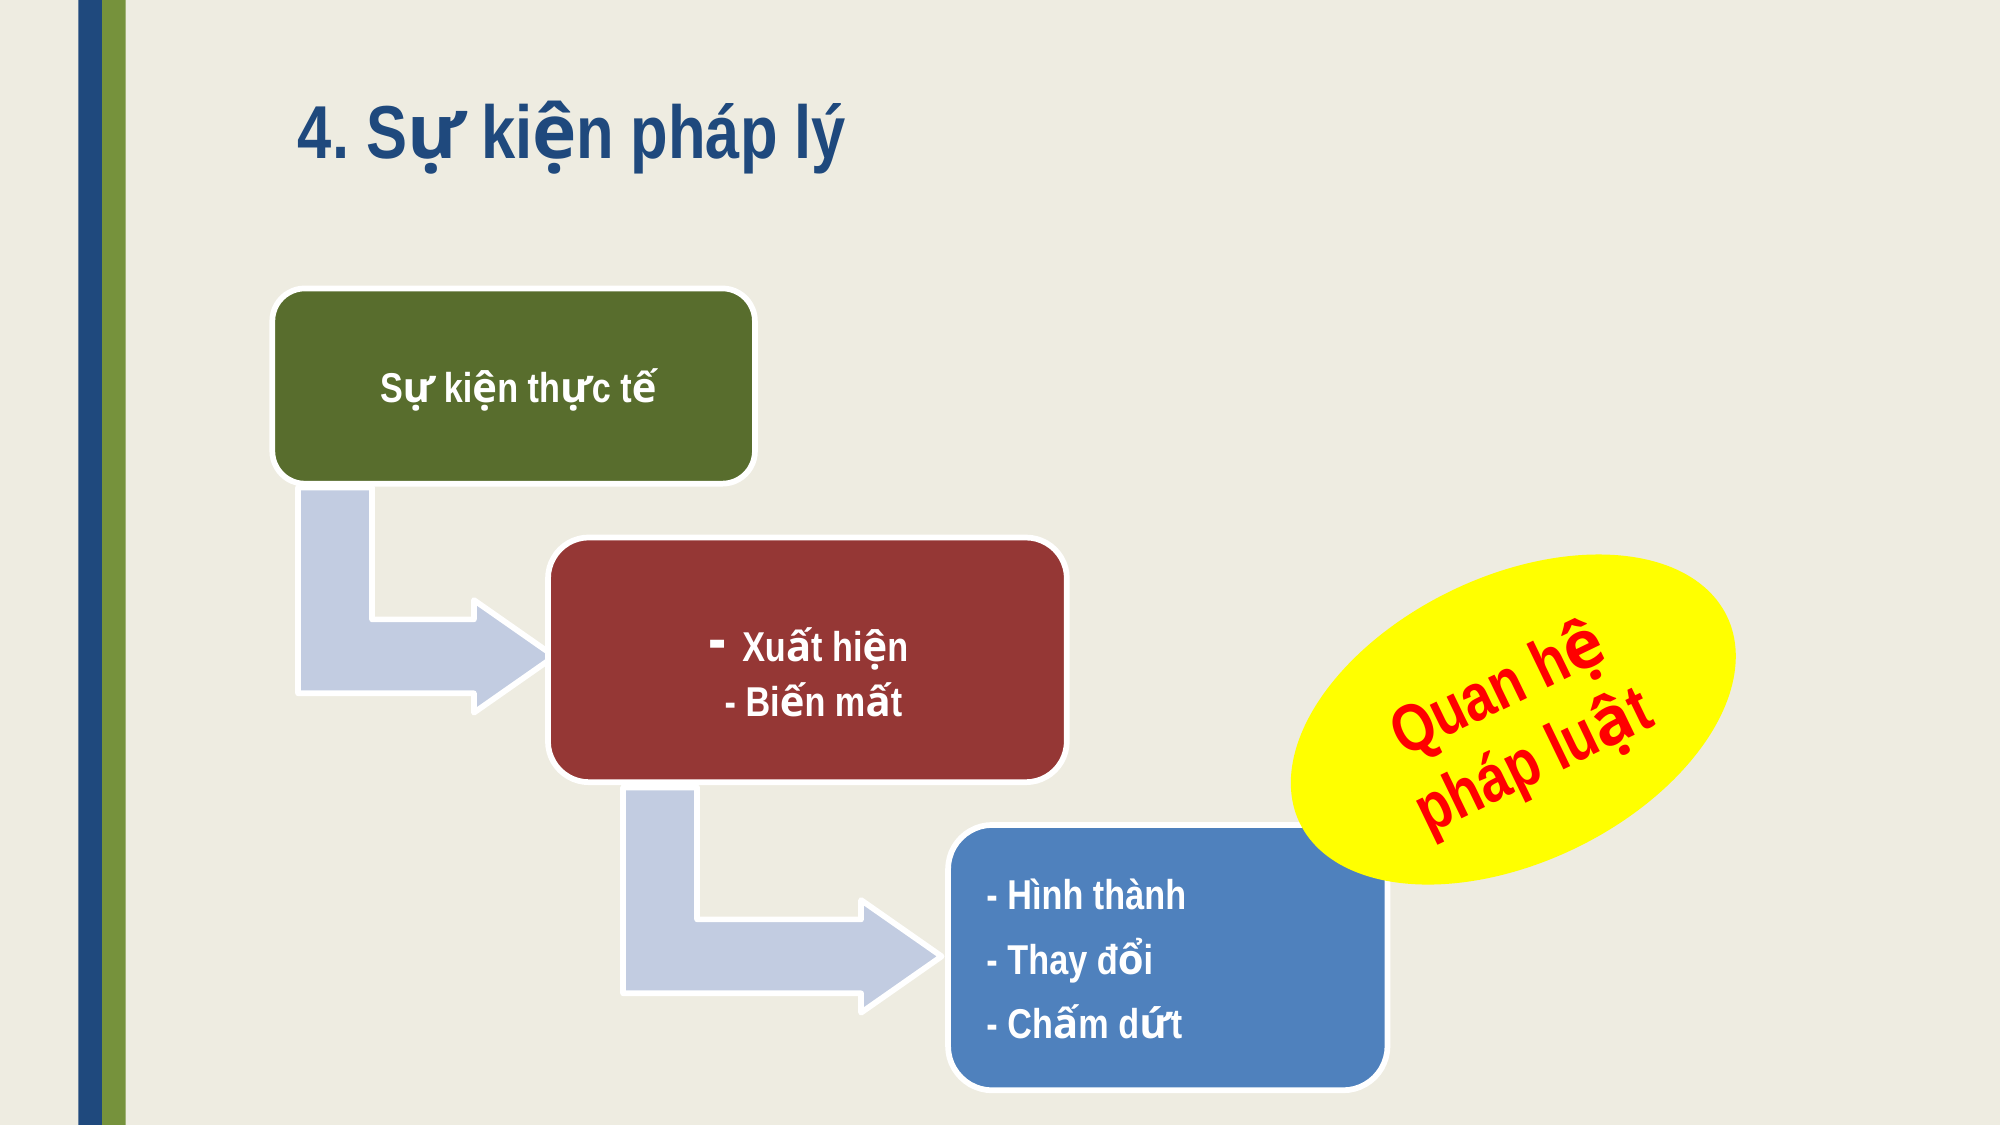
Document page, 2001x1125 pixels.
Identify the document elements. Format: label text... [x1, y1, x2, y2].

title 4. Sự kiện pháp lý [282, 87, 1000, 274]
text_box Quan hệ pháp luật [1438, 551, 1739, 888]
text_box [224, 274, 1438, 1109]
